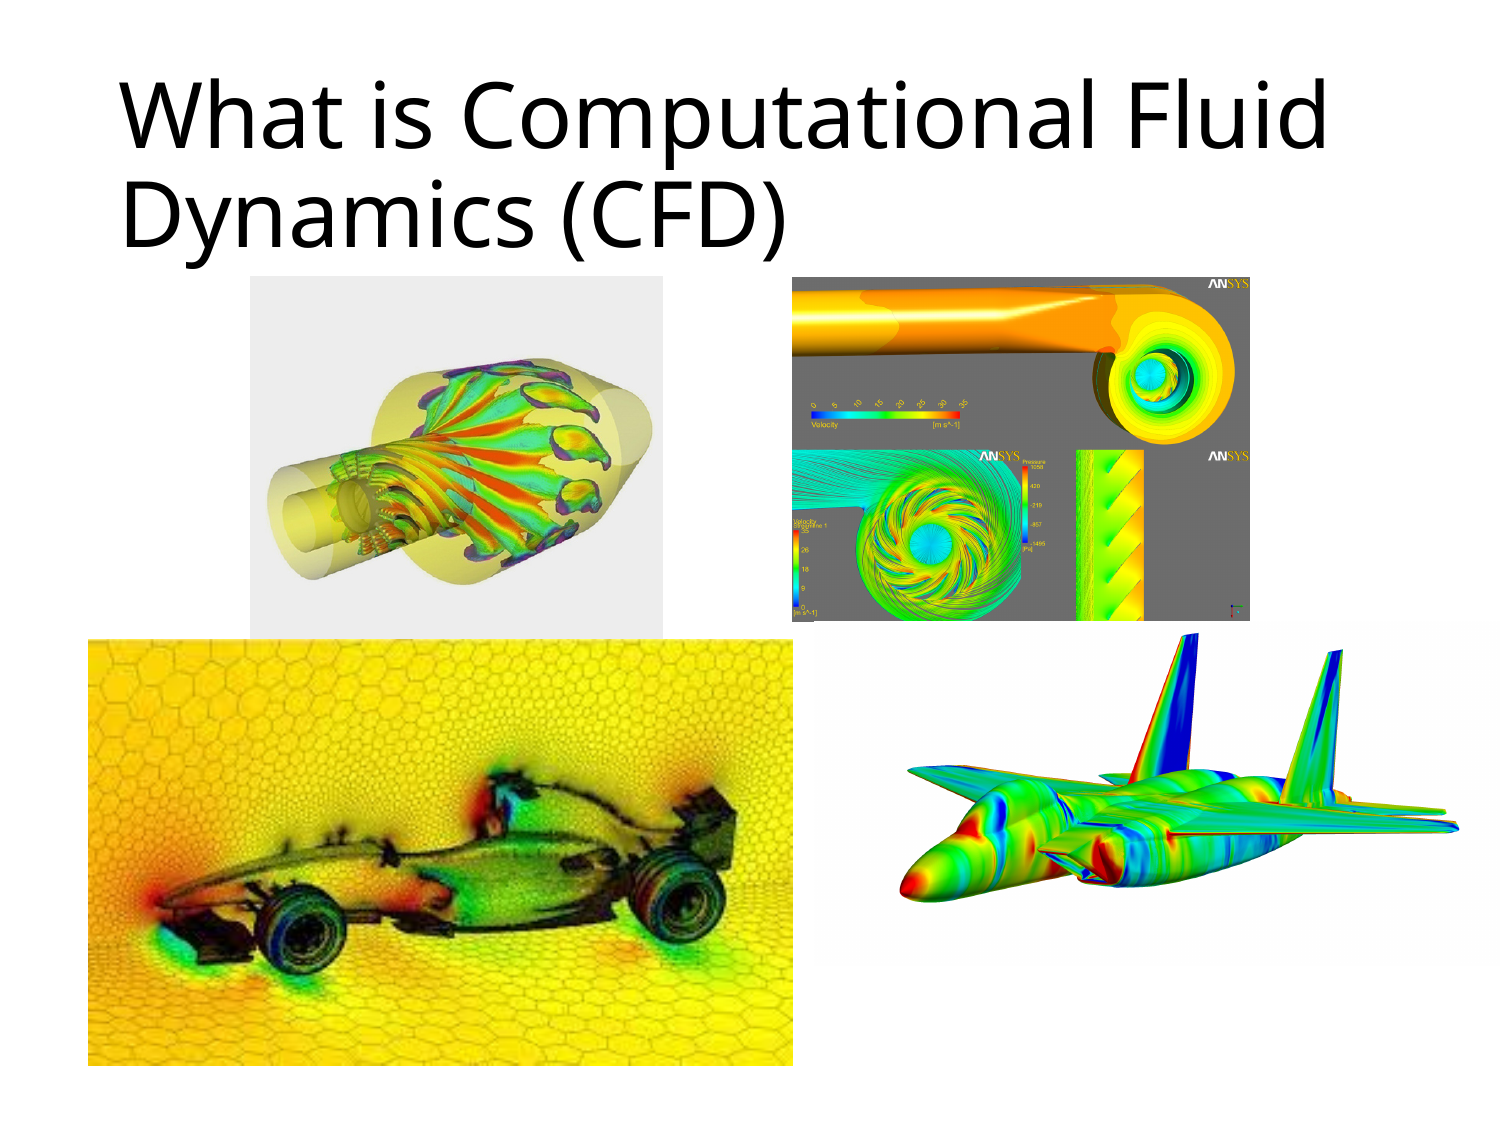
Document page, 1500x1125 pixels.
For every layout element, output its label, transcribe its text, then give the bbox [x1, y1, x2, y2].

picture [792, 277, 1500, 966]
picture [88, 276, 793, 1066]
title What is Computational Fluid Dynamics (CFD) [103, 59, 1397, 278]
